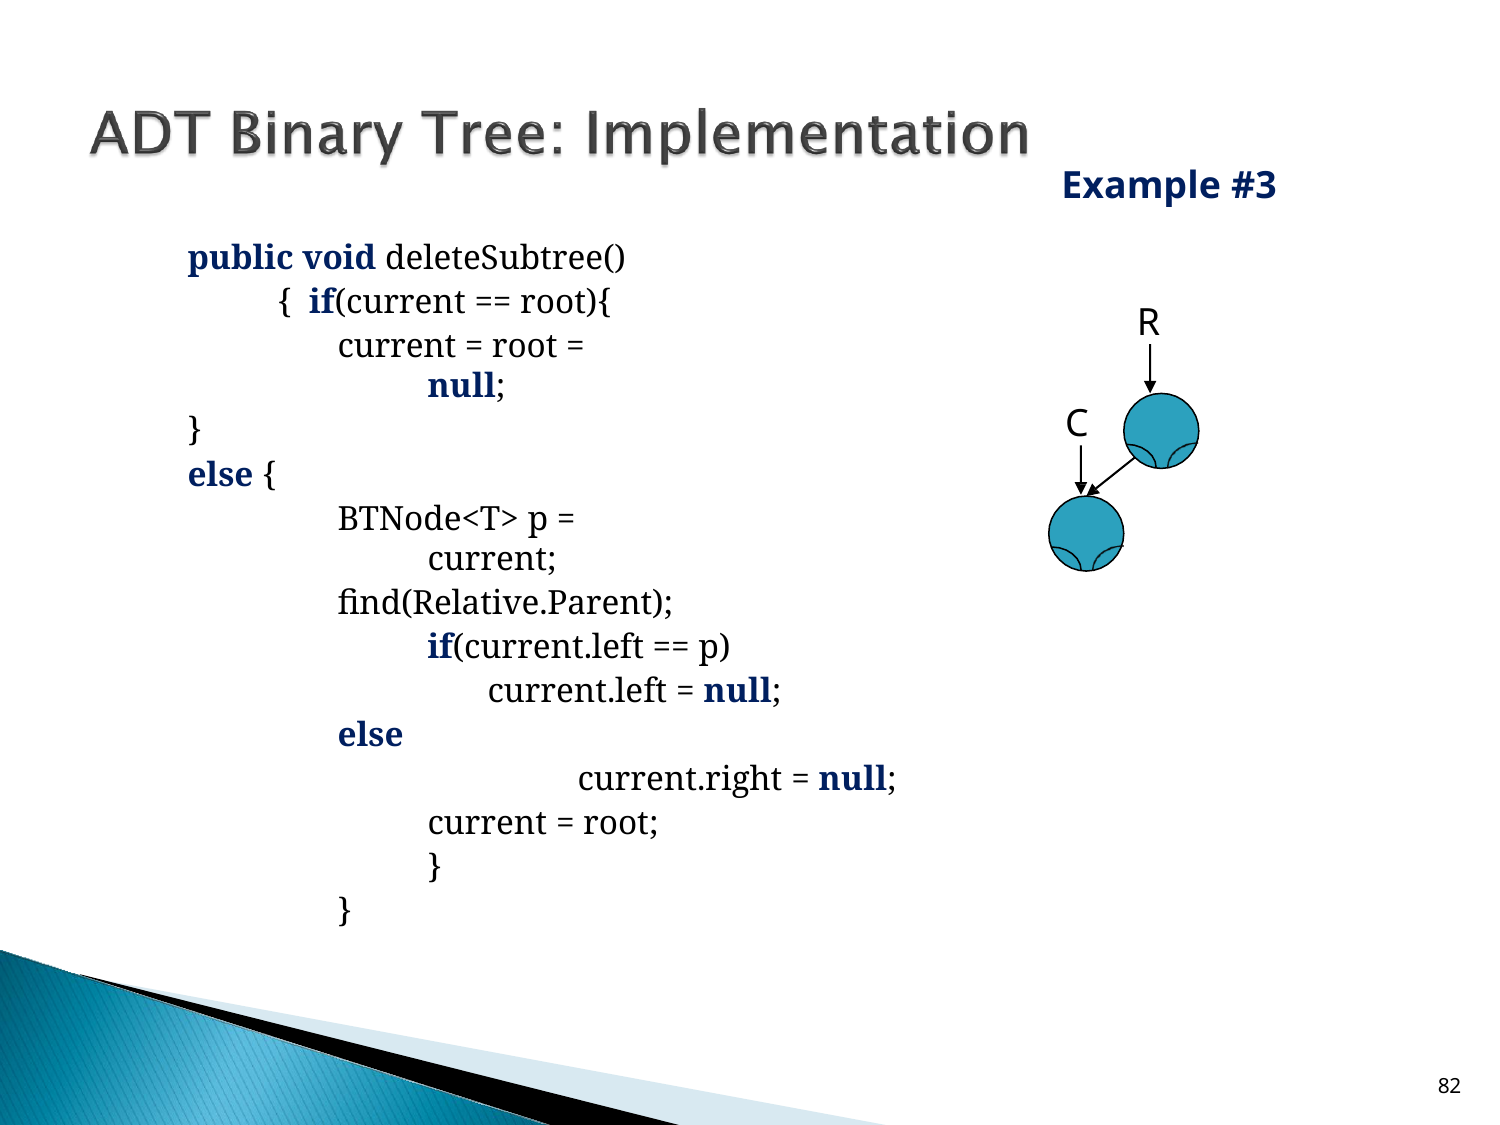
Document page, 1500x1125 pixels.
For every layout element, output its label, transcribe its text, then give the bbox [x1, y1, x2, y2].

text_box public void deleteSubtree(){ if(current == root){ current = root = null; } else { BTNode<T> p = current; find(Relative.Parent); if(current.left == p) current.left = null; else current.right = null; current = root; } } [185, 232, 931, 930]
text_box [1165, 440, 1199, 469]
text_box [1126, 444, 1157, 468]
text_box [1090, 543, 1125, 572]
text_box [49, 83, 1089, 180]
picture [0, 948, 558, 1125]
text_box C [1063, 398, 1094, 444]
text_box [1123, 393, 1199, 469]
title Example #3 [222, 149, 1278, 350]
slide_number 10 [1435, 1054, 1469, 1125]
text_box [1048, 496, 1124, 572]
text_box [1086, 456, 1136, 497]
text_box [1143, 350, 1157, 394]
text_box [1051, 546, 1082, 571]
text_box [1074, 445, 1088, 495]
